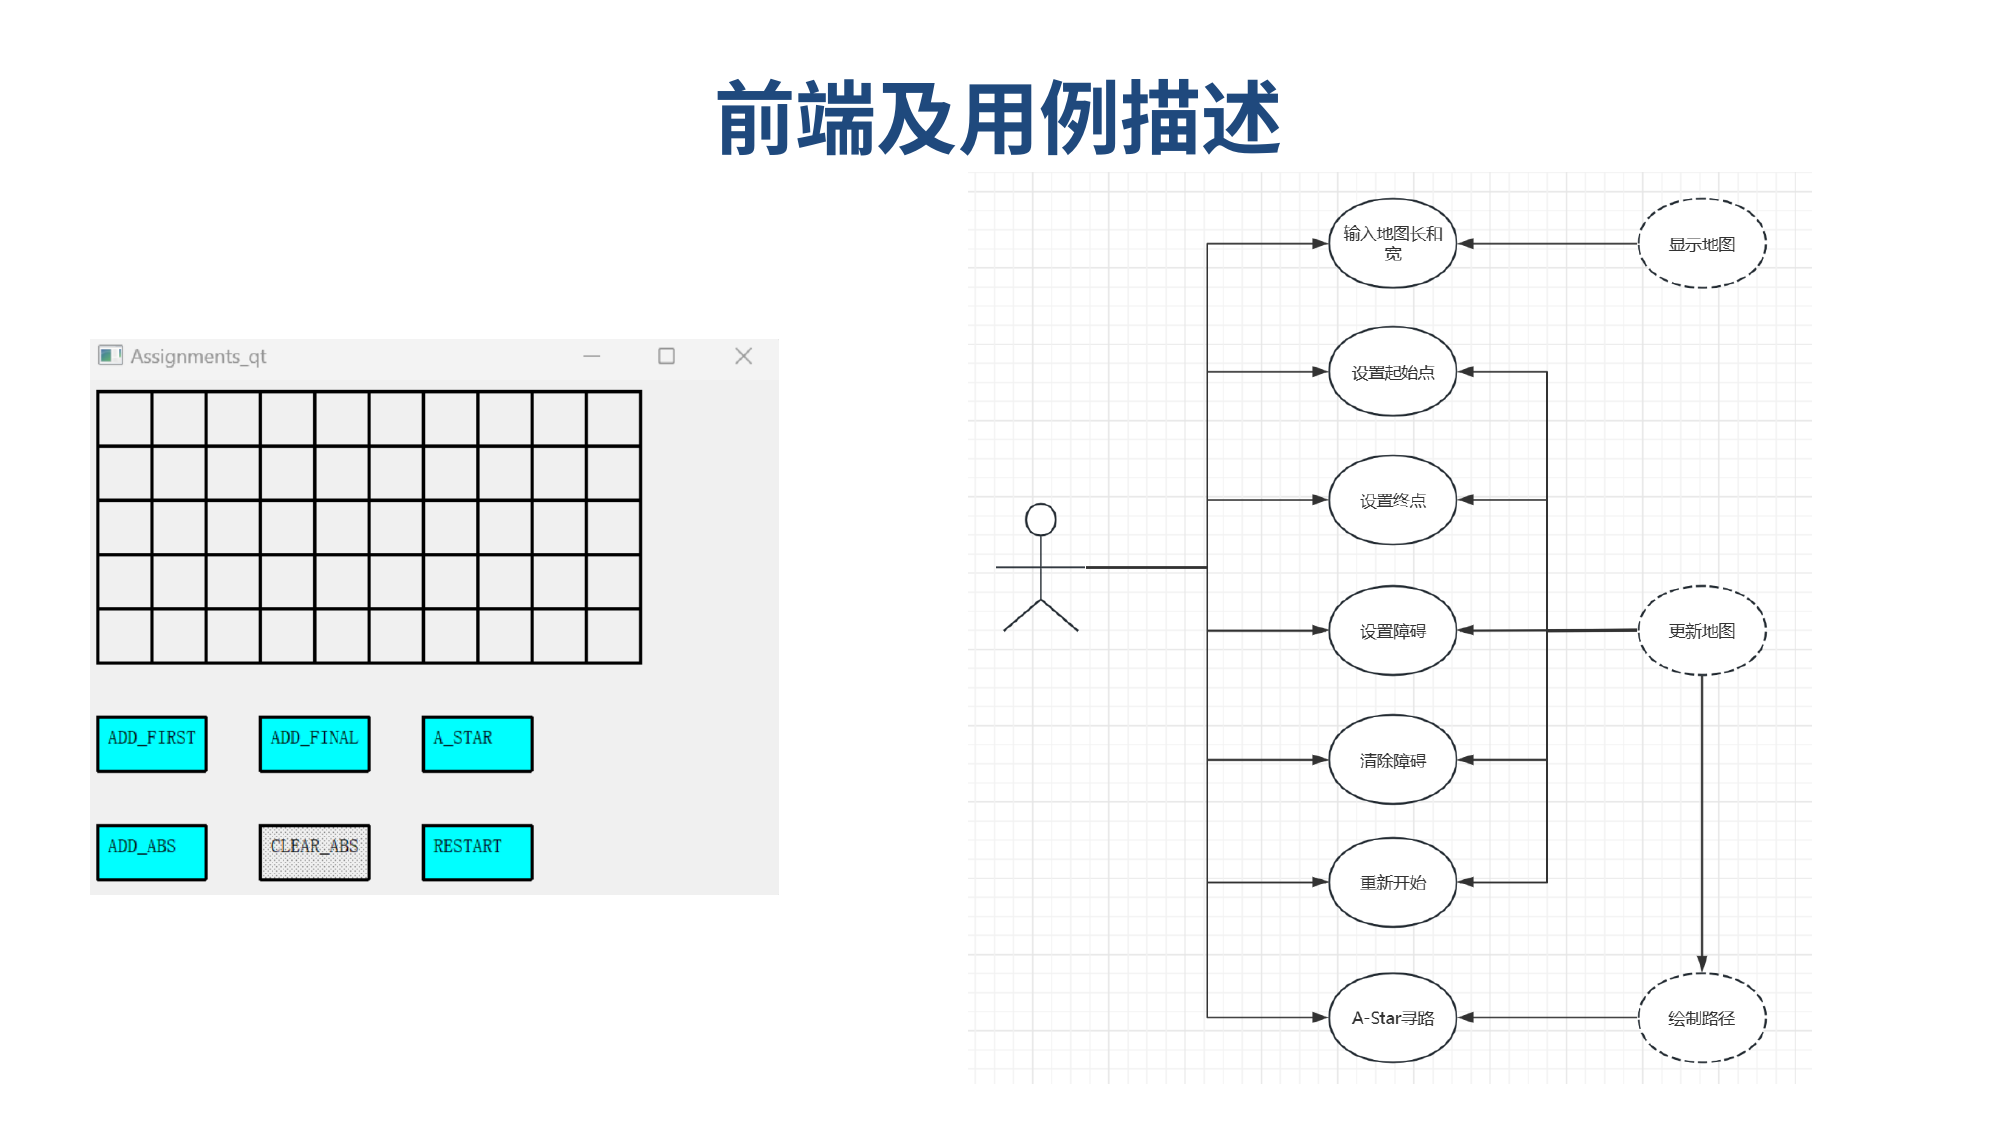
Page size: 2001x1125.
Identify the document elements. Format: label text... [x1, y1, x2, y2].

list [967, 172, 1812, 1085]
picture [90, 339, 779, 895]
title 前端及用例描述 [99, 20, 1898, 173]
